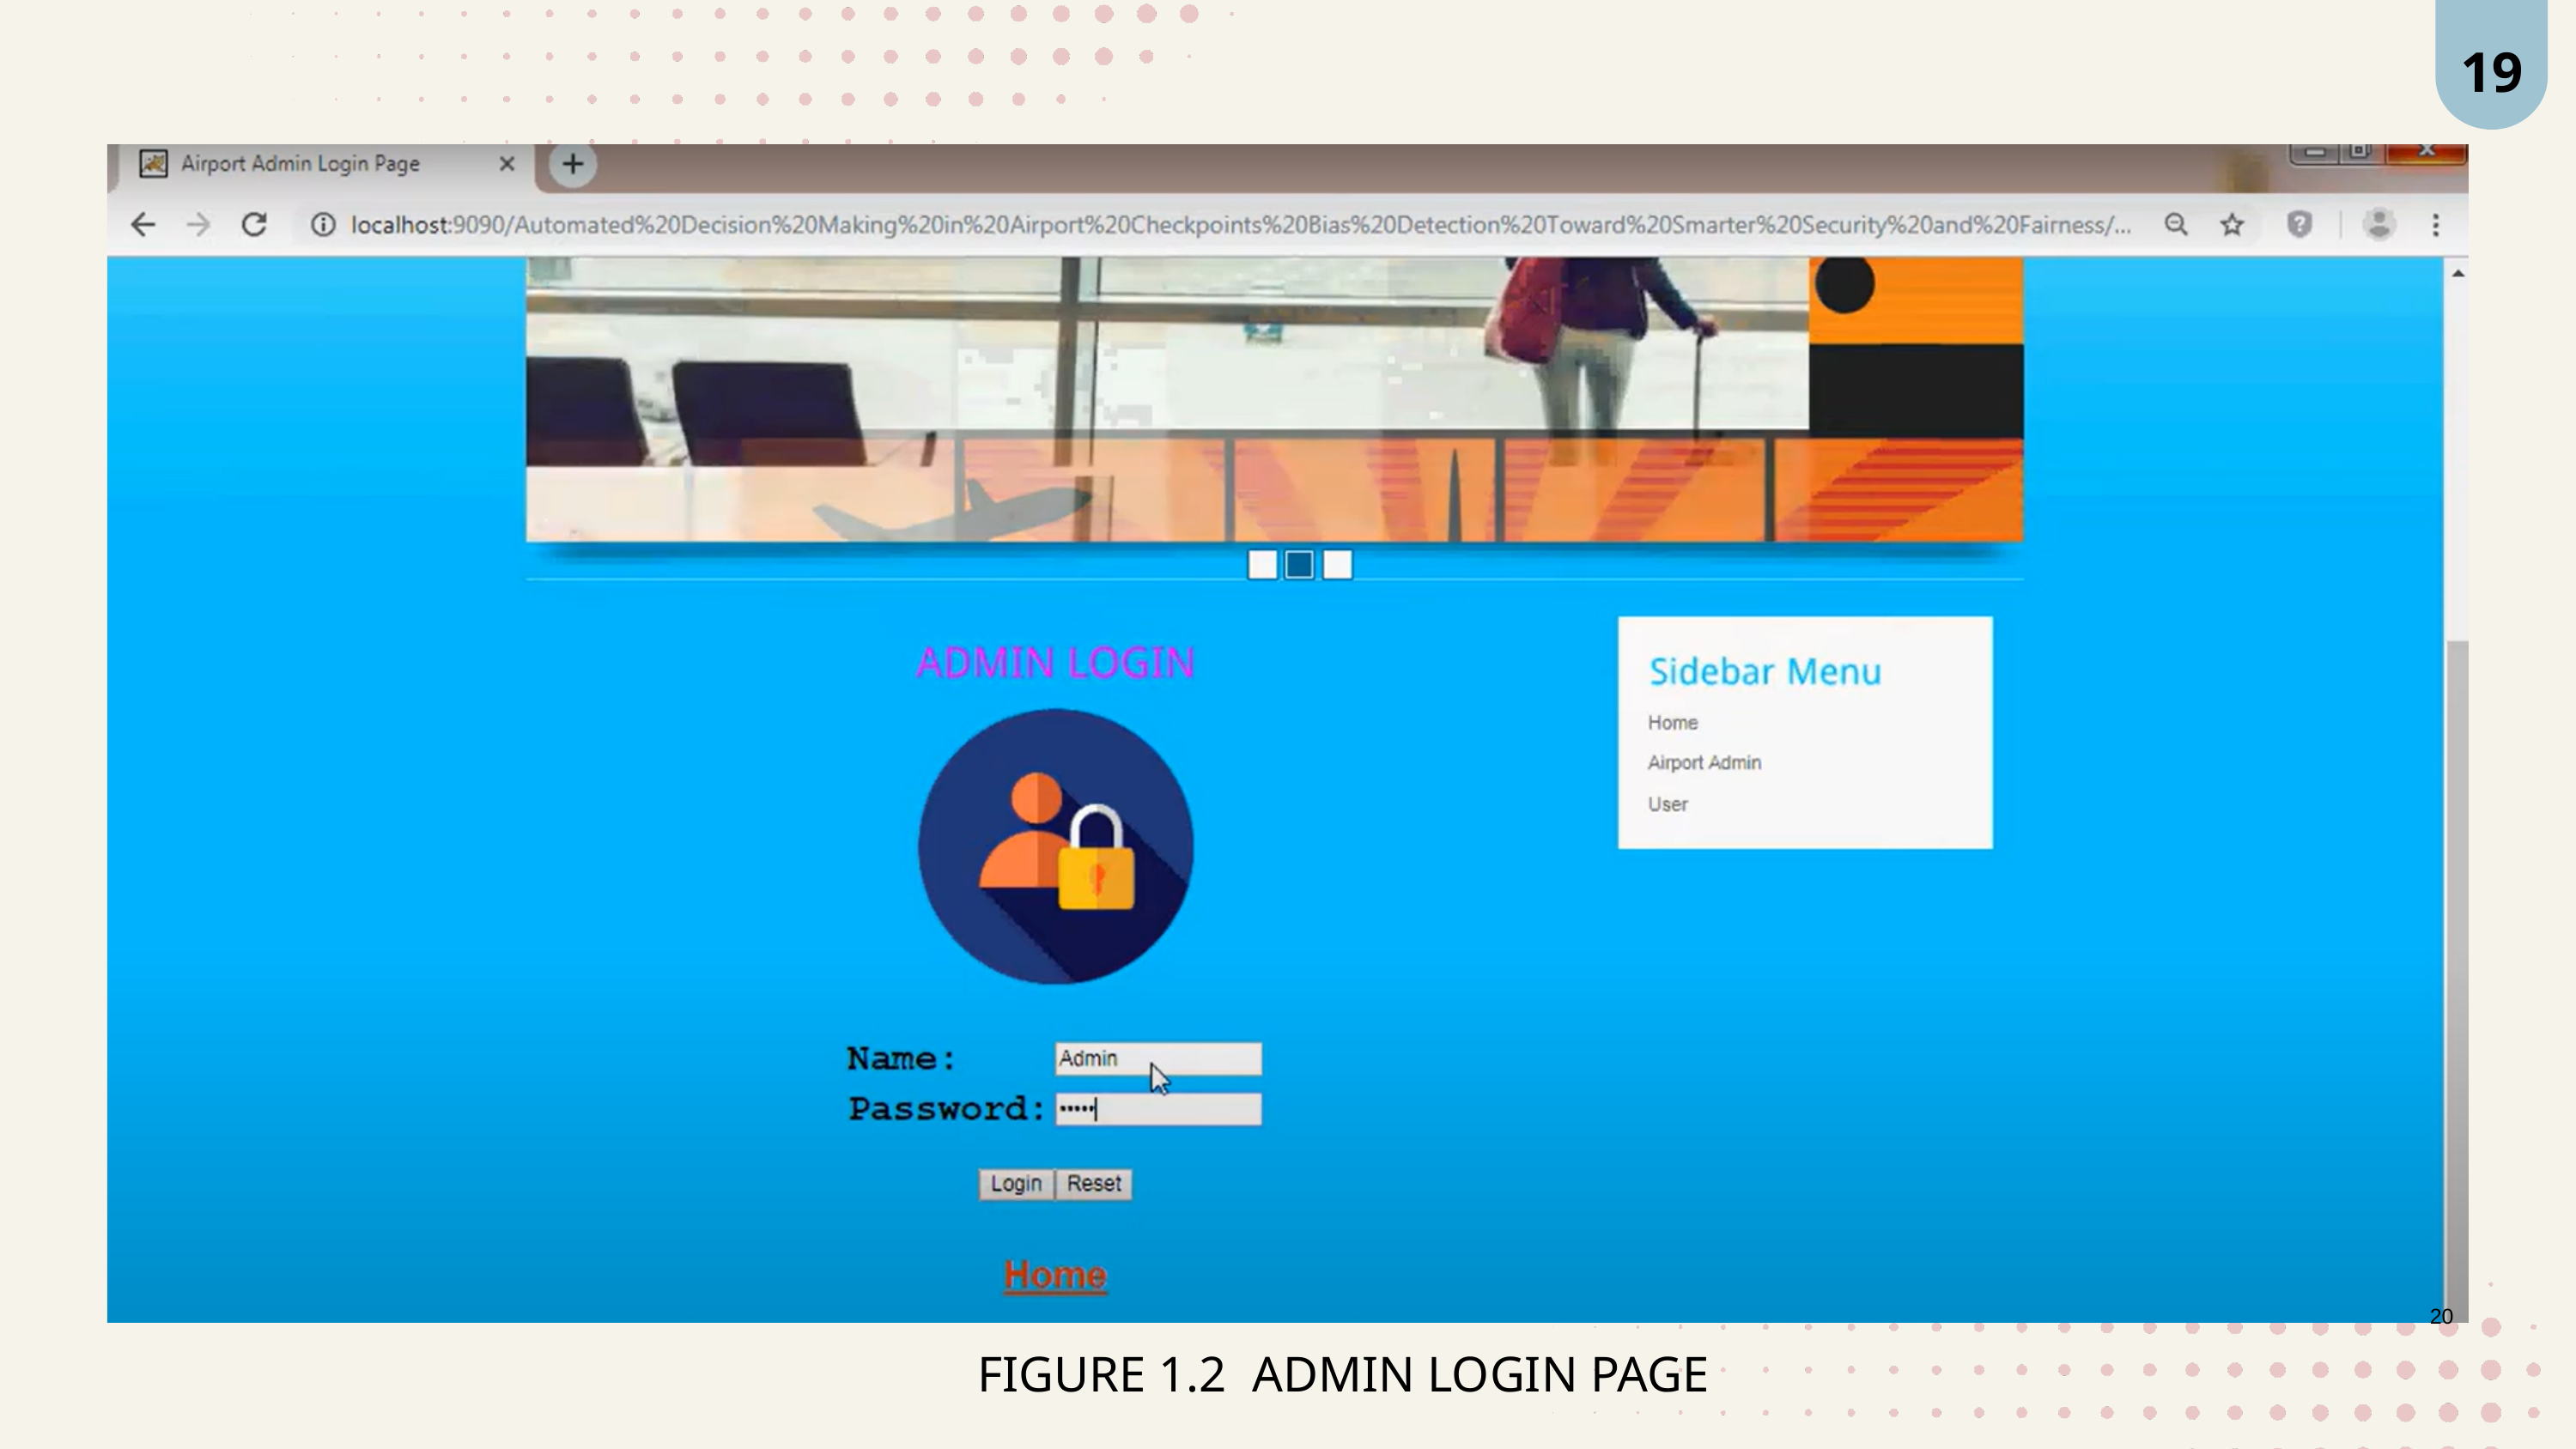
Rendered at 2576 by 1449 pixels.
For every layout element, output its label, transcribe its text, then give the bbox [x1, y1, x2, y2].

text_box [208, 0, 1239, 144]
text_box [2431, 0, 2553, 130]
text_box [1510, 1237, 2541, 1449]
text_box FIGURE 1.2 ADMIN LOGIN PAGE [859, 1333, 1828, 1402]
text_box [106, 144, 2469, 1323]
text_box 20 [2429, 1298, 2454, 1329]
